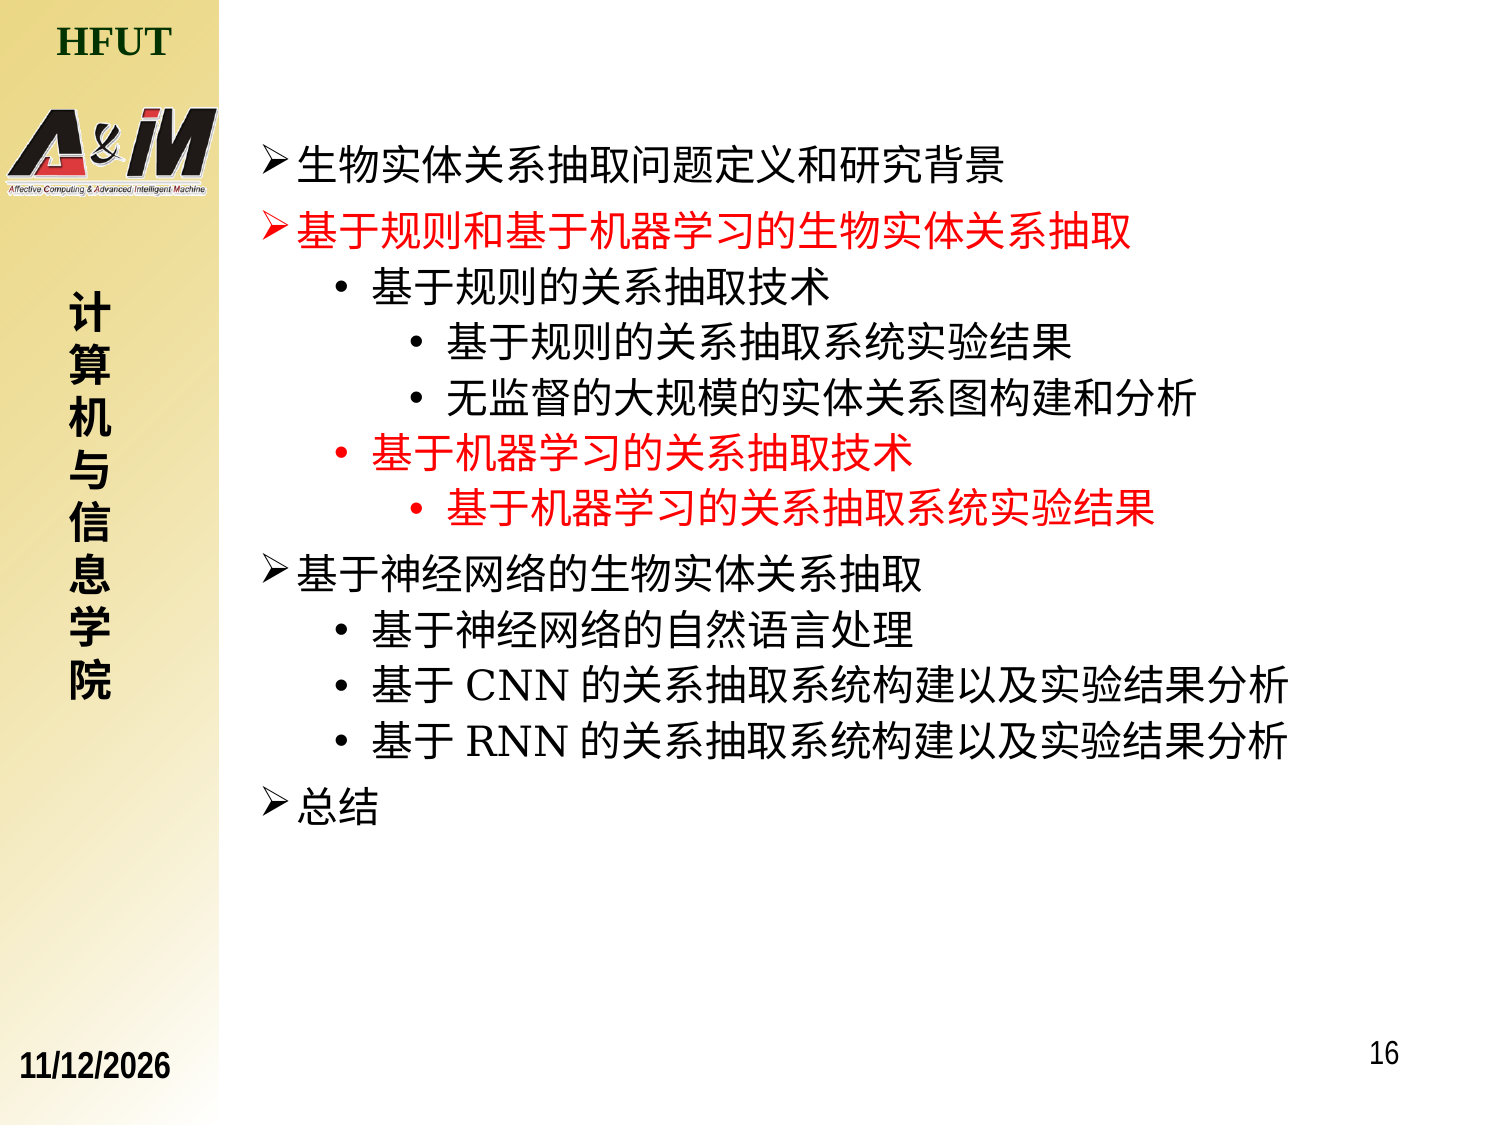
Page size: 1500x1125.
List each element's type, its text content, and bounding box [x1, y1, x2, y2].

text_box 计算机与信息学院 [53, 277, 113, 713]
text_box 2017/4/1 [6, 1034, 207, 1110]
list 生物实体关系抽取问题定义和研究背景 基于规则和基于机器学习的生物实体关系抽取 基于规则的关系抽取技术 基于规则的关系抽取系统实验结果 无监督的大规模的实体关系图构建和分析 基于机器学习的关系抽取技术 基于机器学习的关系抽取系统实验结果 基于神经网络的生物实体关系抽取 基于神经网络的自然语言处理 基于CNN的关系抽取系统构建以及实验结果分析 基于RNN的关系抽取系统构建以及实验结果分析 总结 [244, 137, 1497, 895]
picture [5, 107, 219, 197]
text_box 16 [1074, 1024, 1413, 1100]
